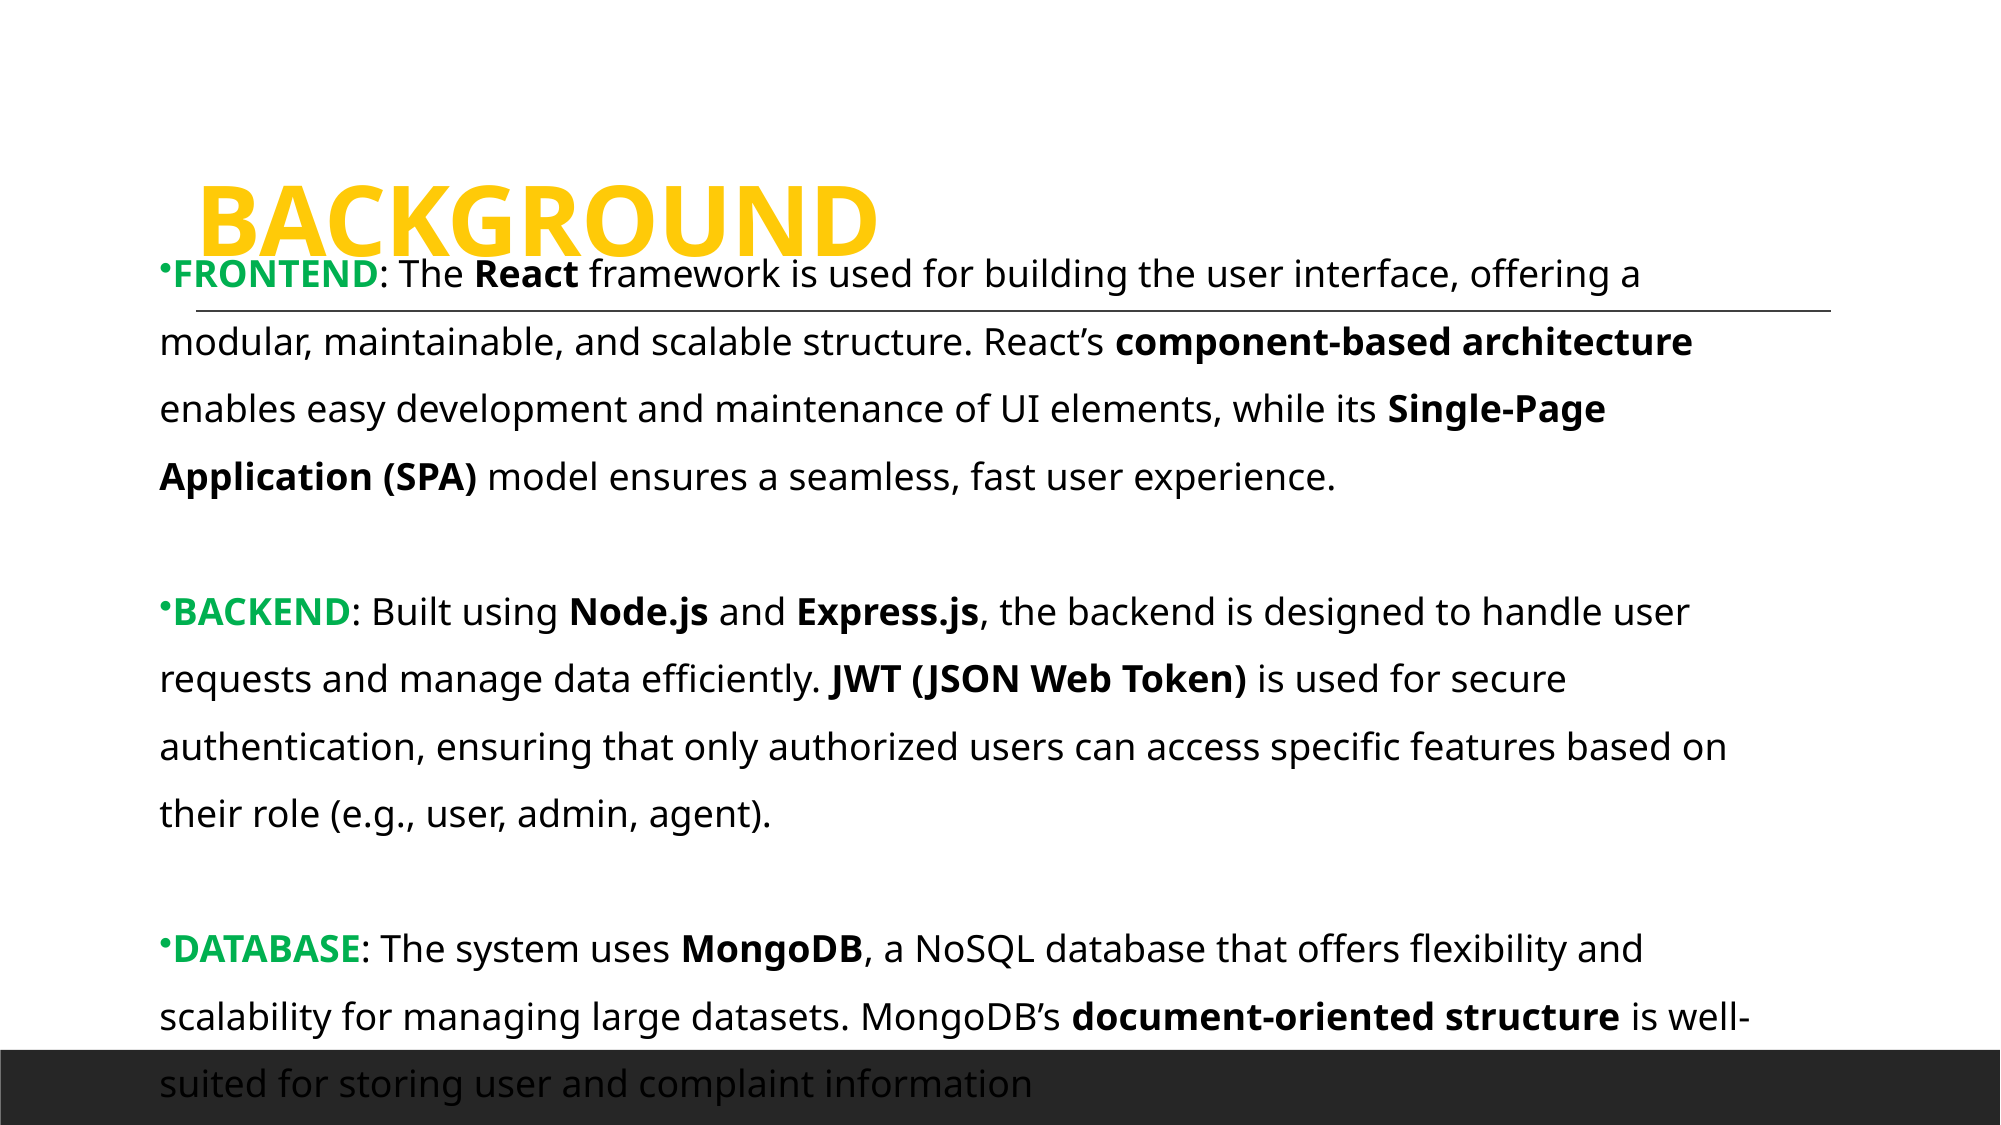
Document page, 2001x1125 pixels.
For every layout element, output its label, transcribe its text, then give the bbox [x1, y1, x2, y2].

title BACKGROUND [180, 133, 1028, 220]
text_box FRONTEND: The React framework is used for building the user interface, offering a modular, maintainable, and scalable structure. React’s component-based architecture enables easy development and maintenance of UI elements, while its Single-Page Application (SPA) model ensures a seamless, fast user experience. BACKEND: Built using Node.js and Express.js, the backend is designed to handle user requests and manage data efficiently. JWT (JSON Web Token) is used for secure authentication, ensuring that only authorized users can access specific features based on their role (e.g., user, admin, agent). DATABASE: The system uses MongoDB, a NoSQL database that offers flexibility and scalability for managing large datasets. MongoDB’s document-oriented structure is well-suited for storing user and complaint information [144, 220, 1822, 1113]
